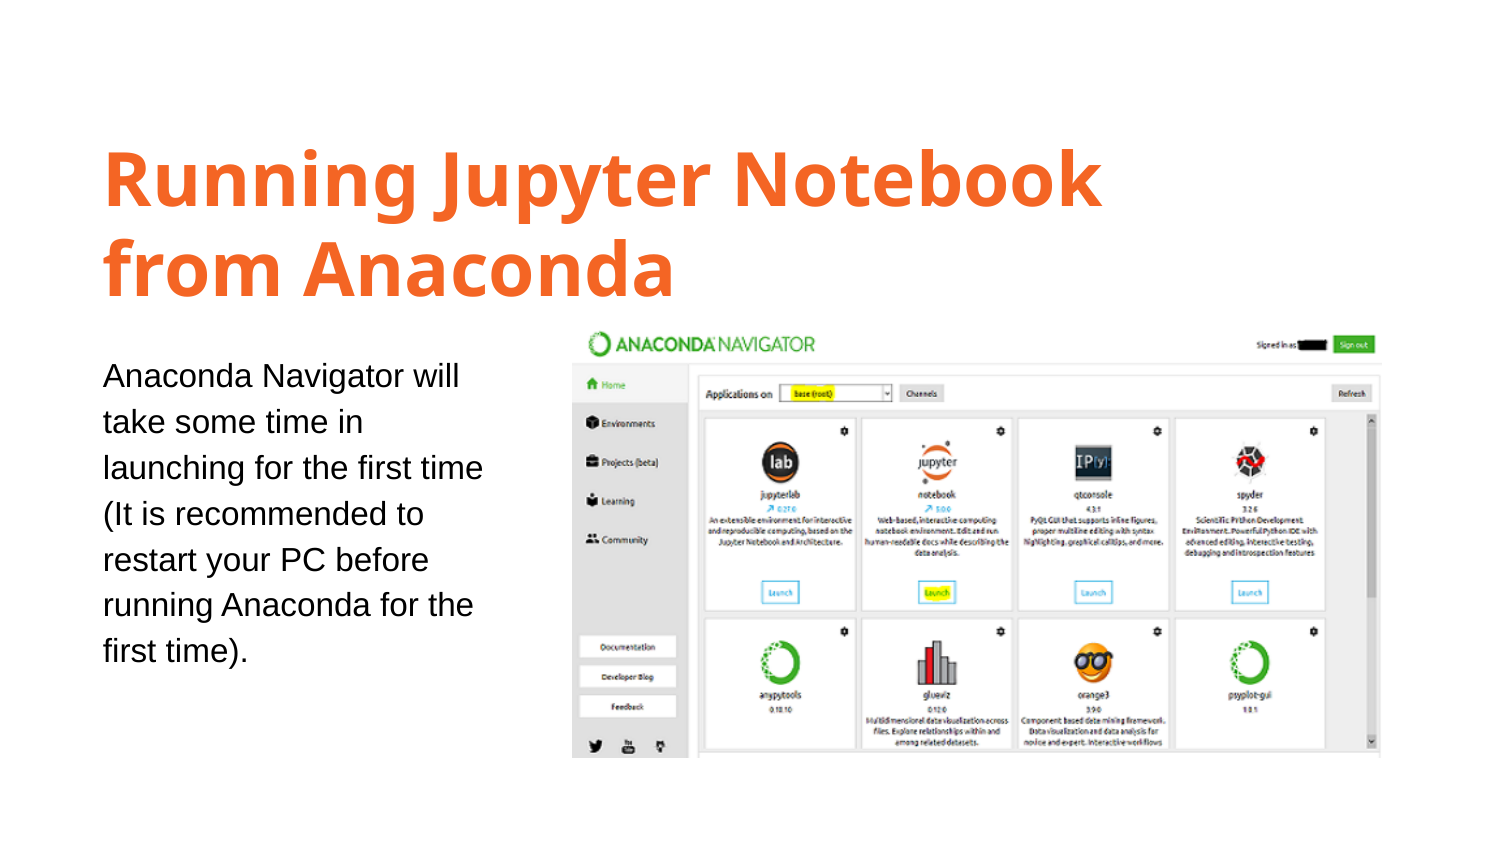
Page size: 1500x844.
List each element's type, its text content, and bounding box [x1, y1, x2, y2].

picture [572, 324, 1383, 759]
title Running Jupyter Notebook from Anaconda [87, 116, 1188, 382]
title Anaconda Navigator will take some time in launching for the first time (It is recommended to restart your PC before running Anaconda for the first time). [87, 333, 520, 734]
